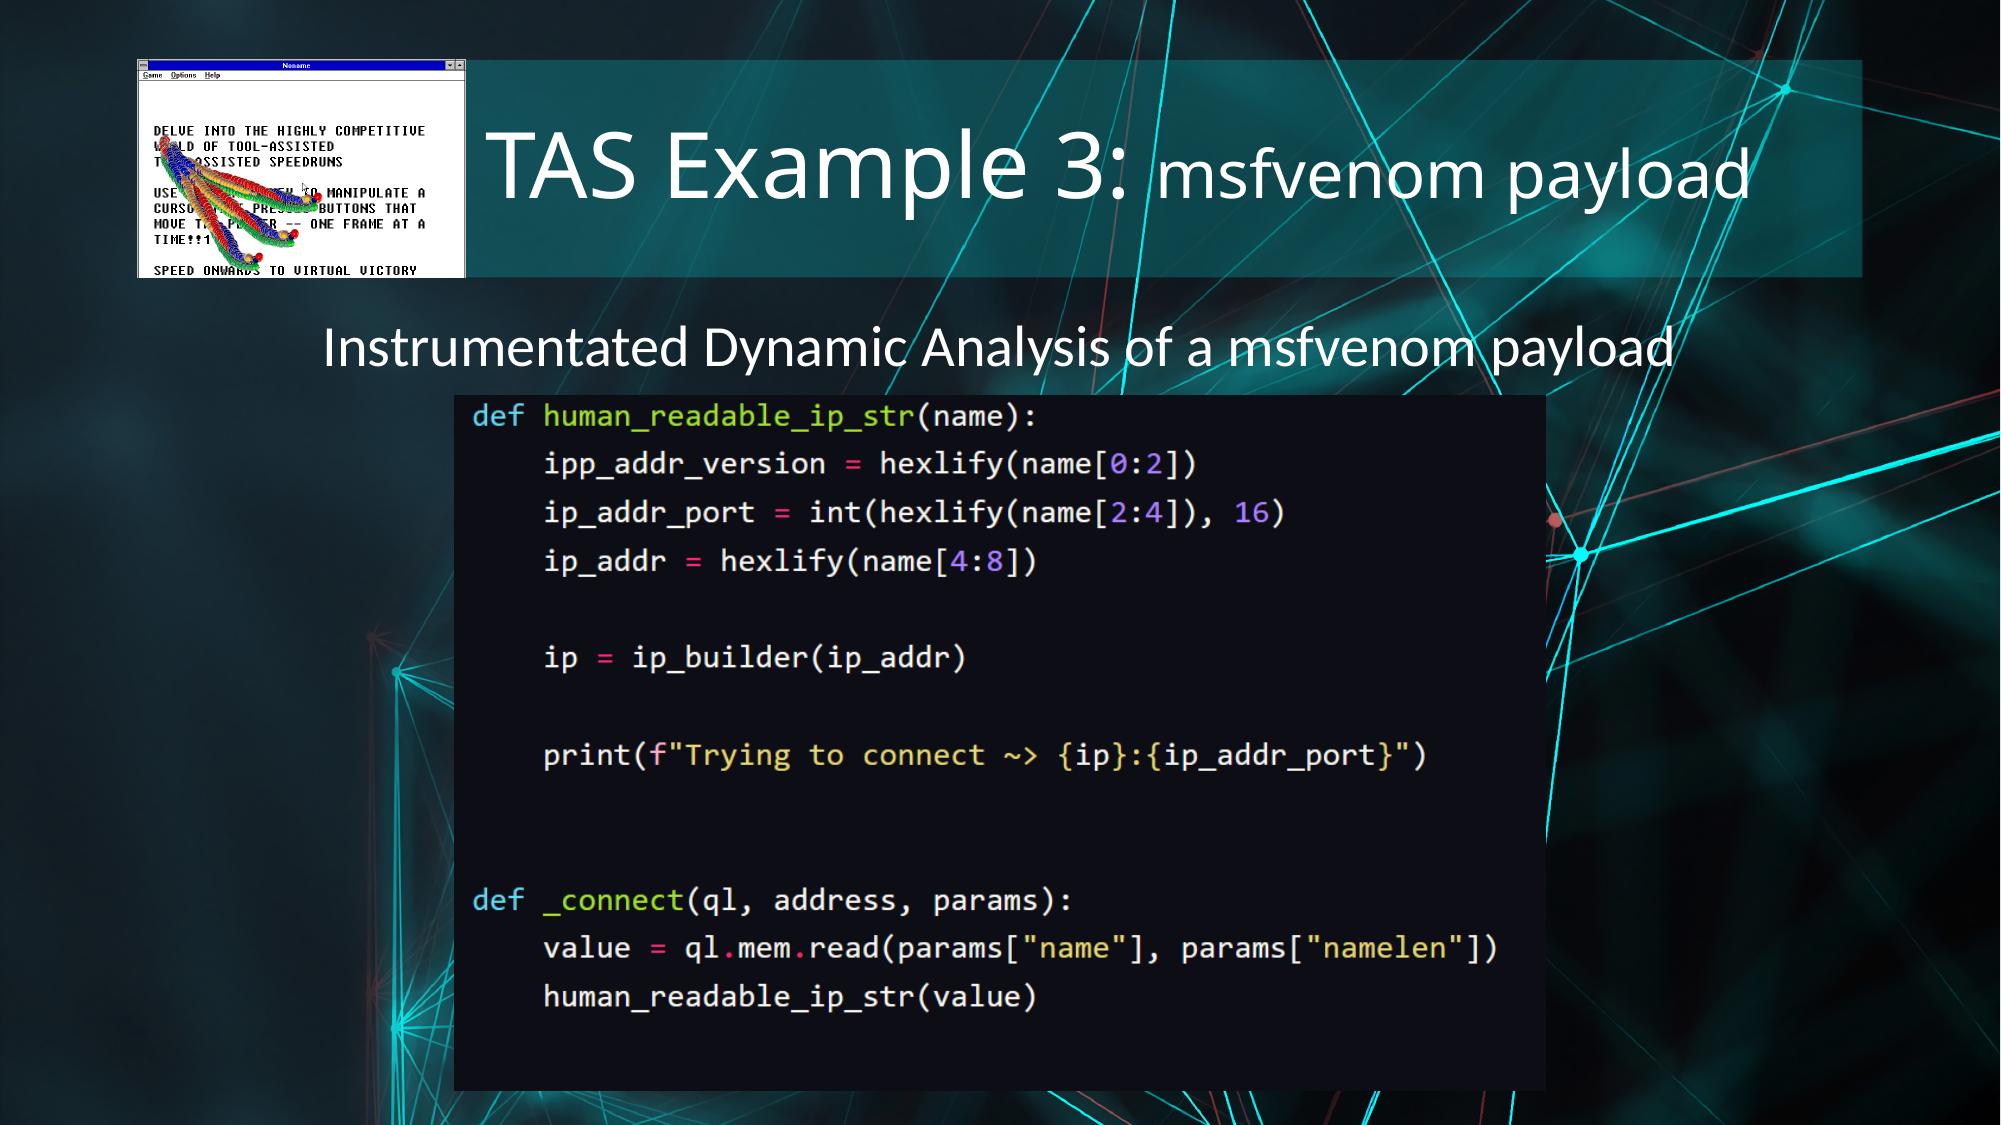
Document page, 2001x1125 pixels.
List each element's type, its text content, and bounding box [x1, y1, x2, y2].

text_box Instrumentated Dynamic Analysis of a msfvenom payload [137, 308, 1863, 444]
picture [0, 0, 2001, 1125]
title TAS Example 3: msfvenom payload [466, 59, 1863, 278]
